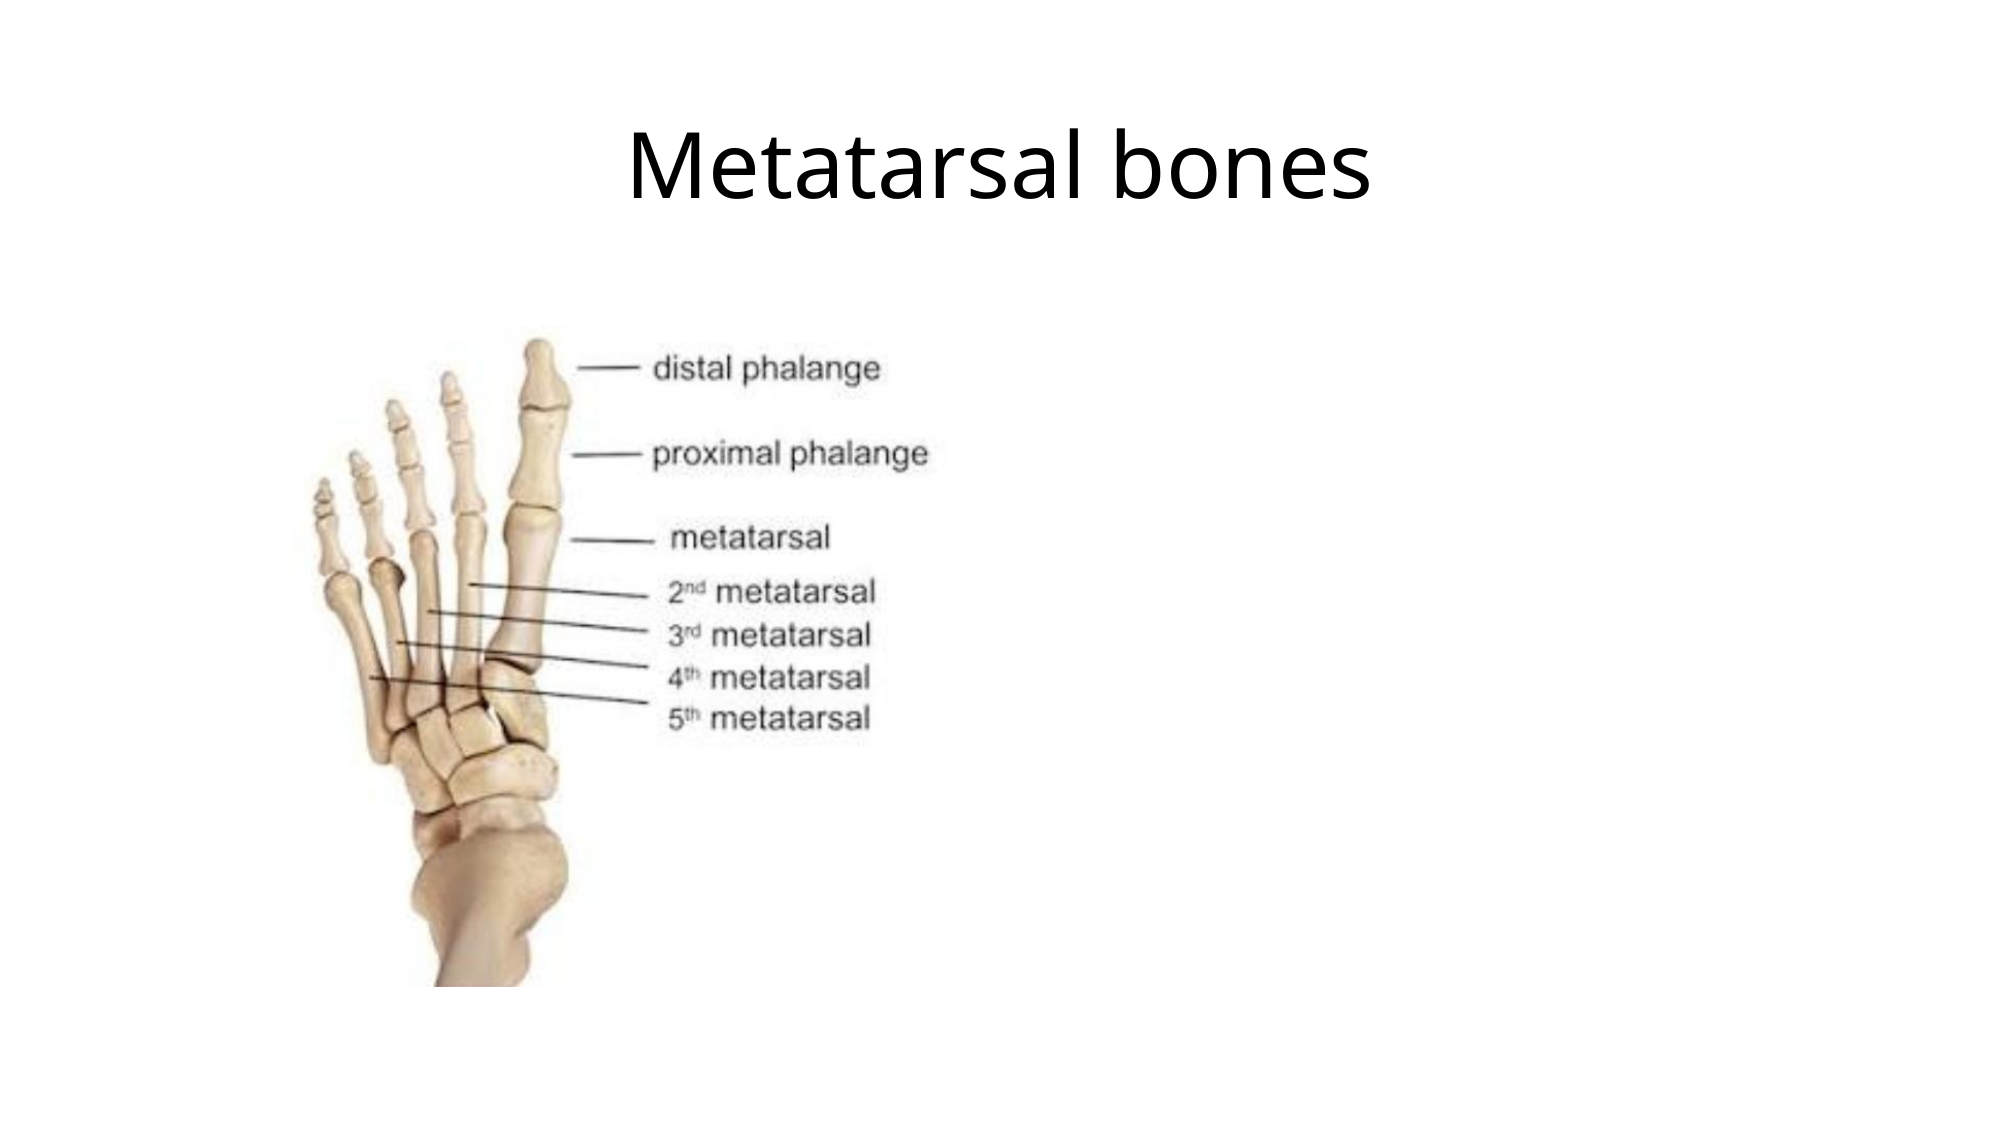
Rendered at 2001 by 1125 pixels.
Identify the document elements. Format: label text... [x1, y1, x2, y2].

title Metatarsal bones [137, 59, 1863, 278]
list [137, 326, 988, 987]
